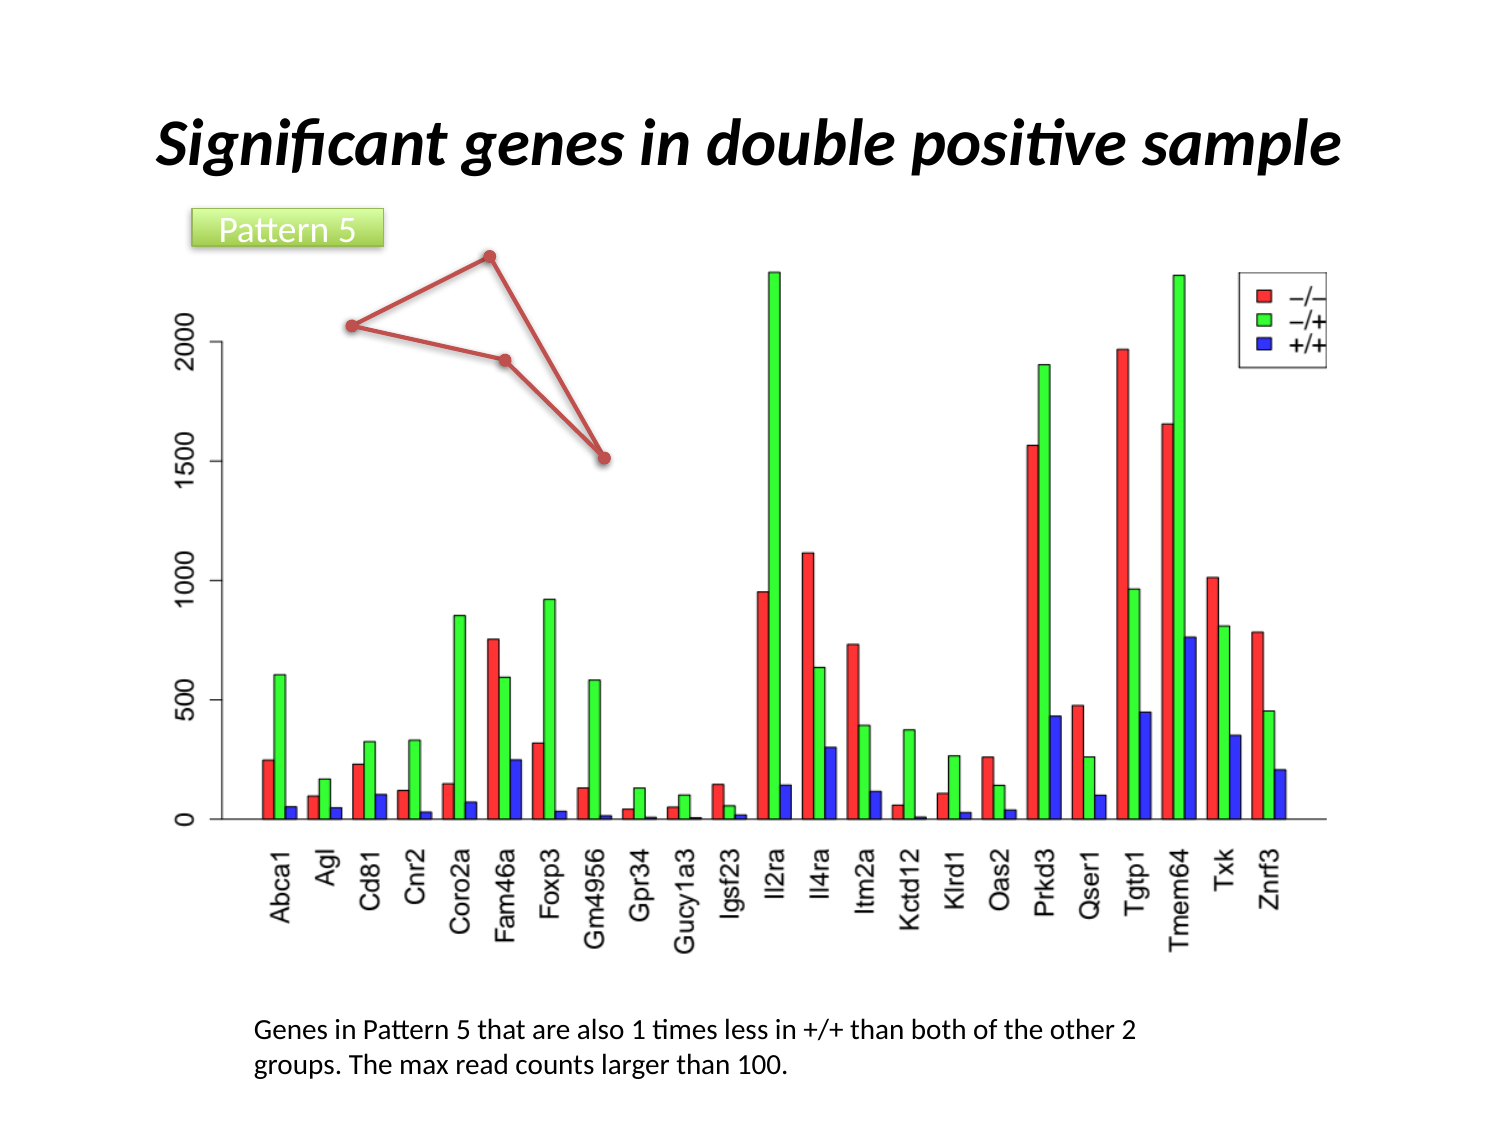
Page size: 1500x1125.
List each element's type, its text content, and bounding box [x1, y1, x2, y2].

title Significant genes in double positive sample [75, 45, 1425, 233]
text_box Genes in Pattern 5 that are also 1 times less in +/+ than both of the other 2 groups. The max read counts larger than 100. [239, 1070, 1246, 1088]
picture [126, 178, 1372, 1061]
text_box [351, 256, 605, 459]
